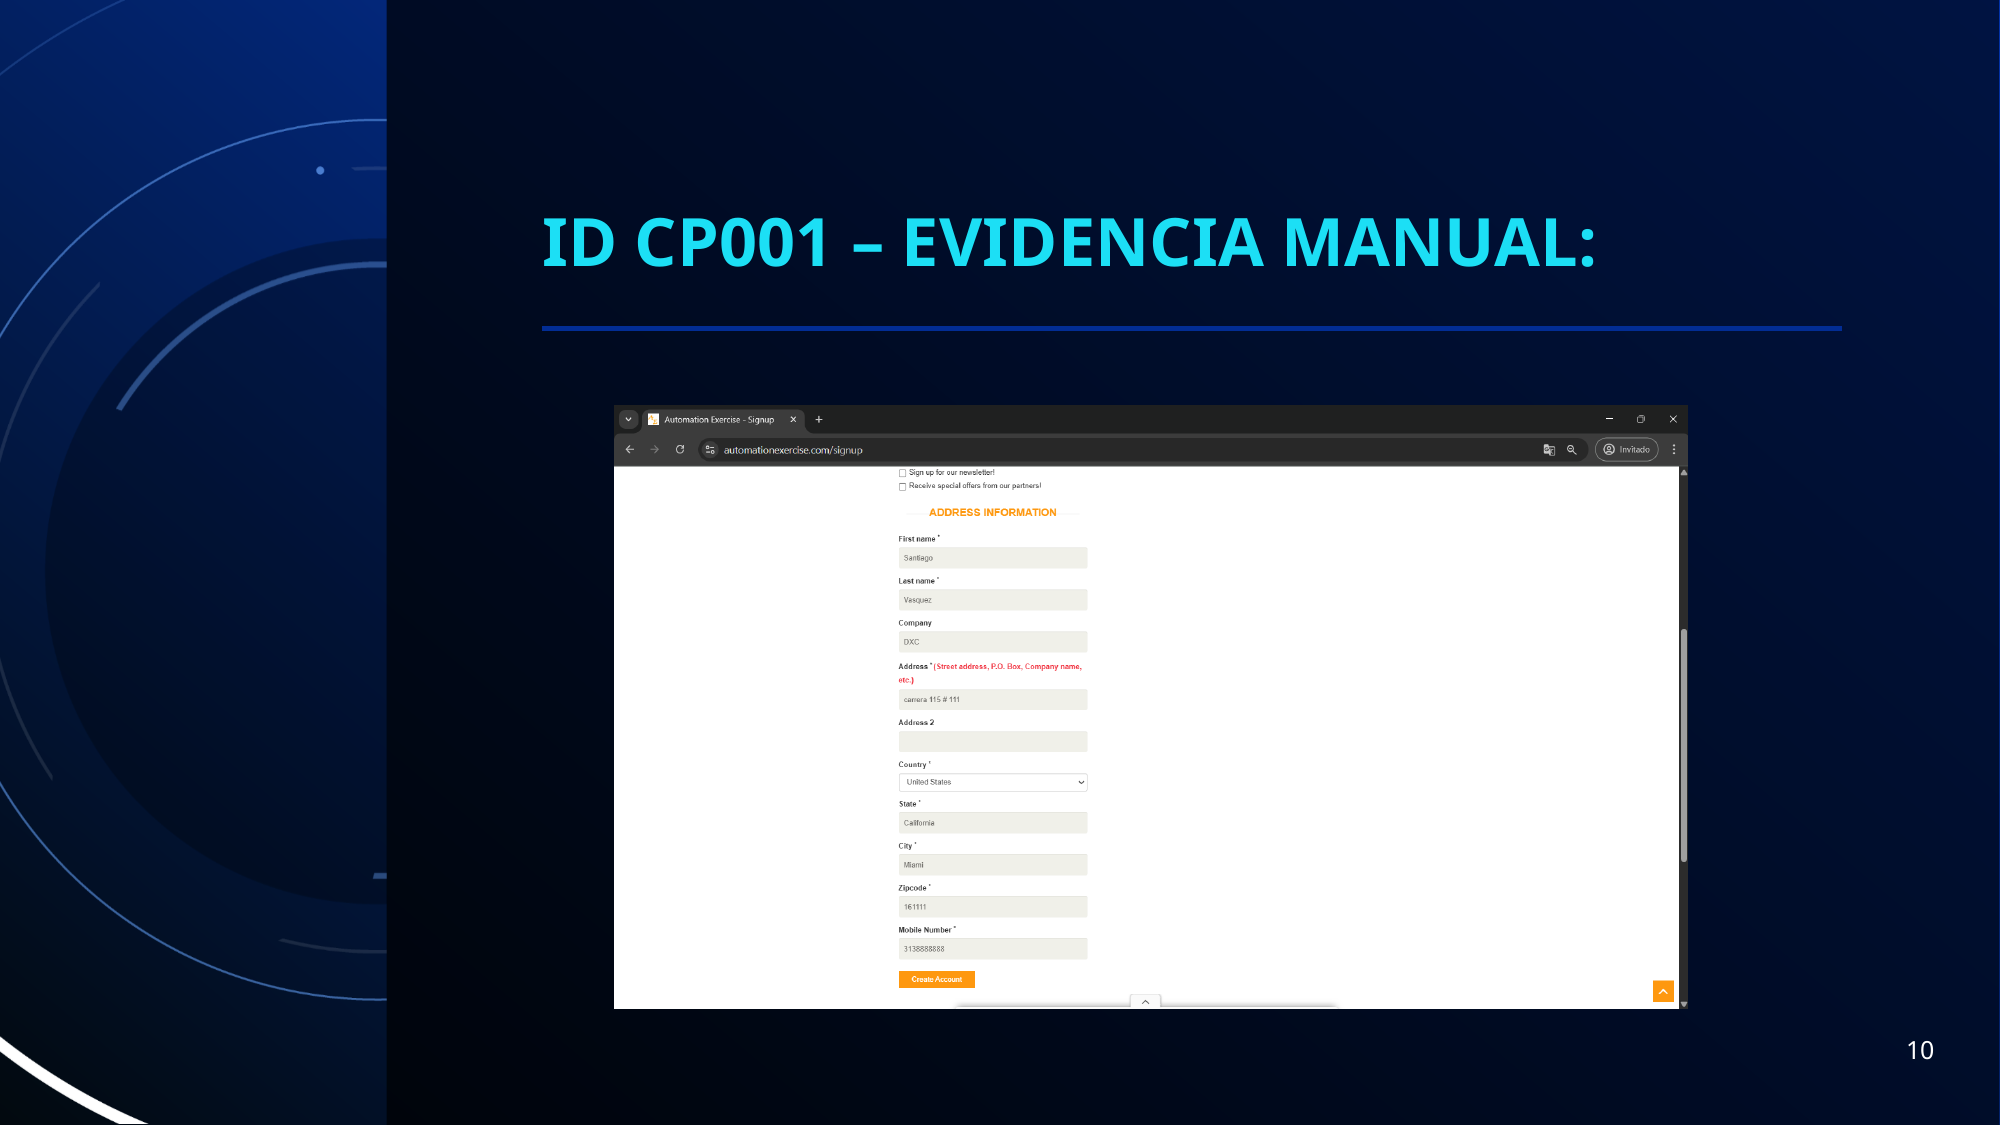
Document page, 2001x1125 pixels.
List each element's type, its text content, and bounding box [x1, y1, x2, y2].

picture [0, 0, 387, 1124]
slide_number 10 [1499, 1021, 1950, 1082]
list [614, 405, 1688, 1009]
title ID cp001 – Evidencia Manual: [542, 198, 1760, 289]
